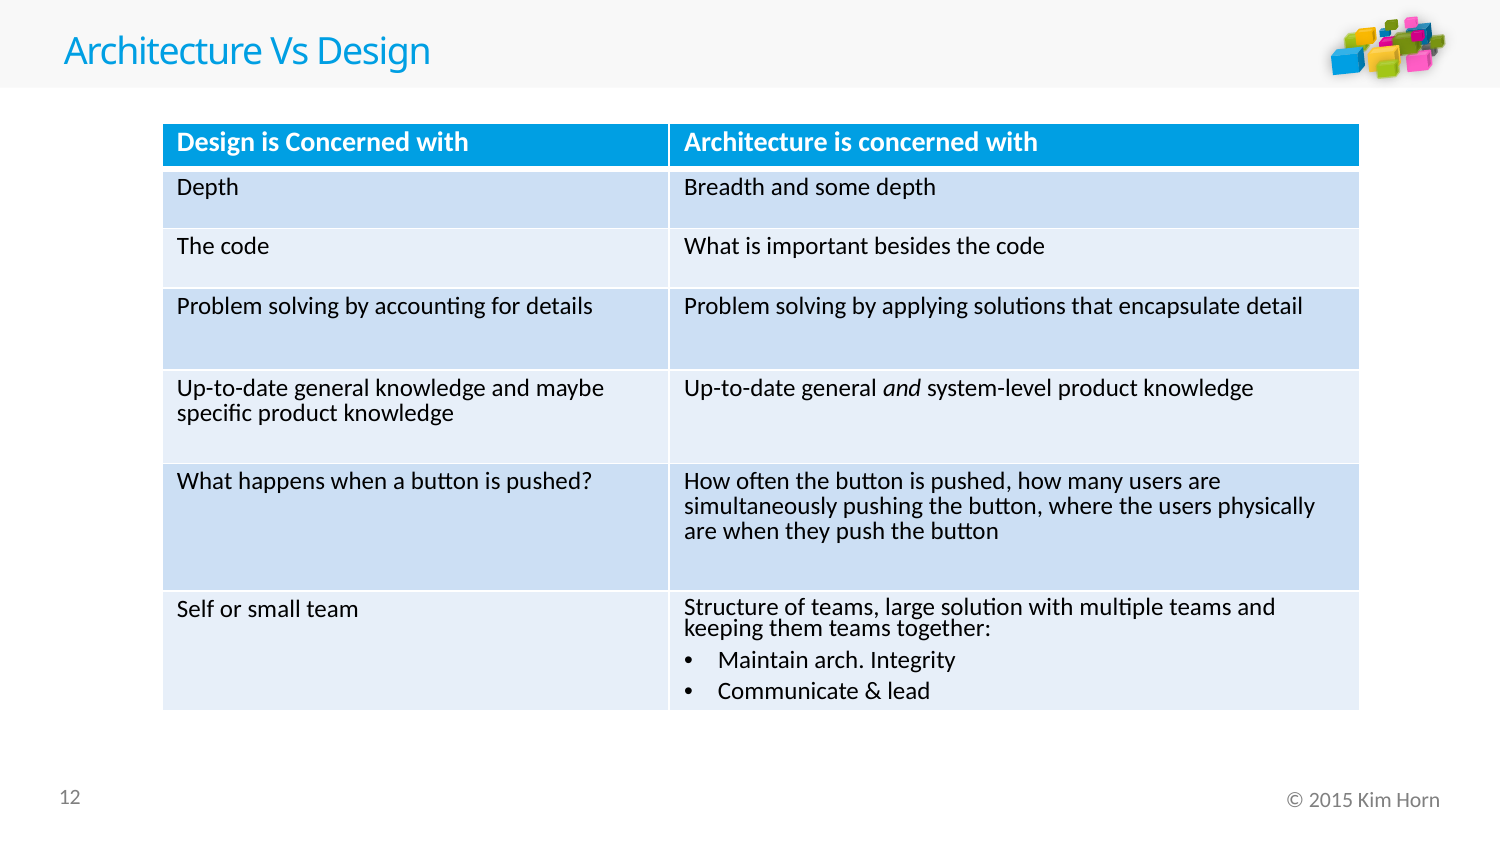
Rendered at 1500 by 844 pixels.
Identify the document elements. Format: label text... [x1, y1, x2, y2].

table_cell What happens when a button is pushed? [163, 464, 668, 590]
table_cell How often the button is pushed, how many users are simultaneously pushing the button, where the users physically are when they push the button [670, 464, 1359, 590]
table_cell Breadth and some depth [670, 172, 1359, 228]
table_cell What is important besides the code [670, 229, 1359, 287]
table_cell Problem solving by accounting for details [163, 289, 668, 369]
table_cell Structure of teams, large solution with multiple teams and keeping them teams together: Maintain arch. Integrity Communicate & lead [670, 592, 1359, 710]
table_header Design is Concerned with [163, 124, 668, 166]
table_cell Depth [163, 172, 668, 228]
table_cell Problem solving by applying solutions that encapsulate detail [670, 289, 1359, 369]
table_cell Up-to-date general and system-level product knowledge [670, 371, 1359, 463]
table_cell Up-to-date general knowledge and maybe specific product knowledge [163, 371, 668, 463]
table_cell Self or small team [163, 592, 668, 710]
table_cell The code [163, 229, 668, 287]
title Architecture Vs Design [58, 31, 1267, 73]
table_header Architecture is concerned with [670, 124, 1359, 166]
